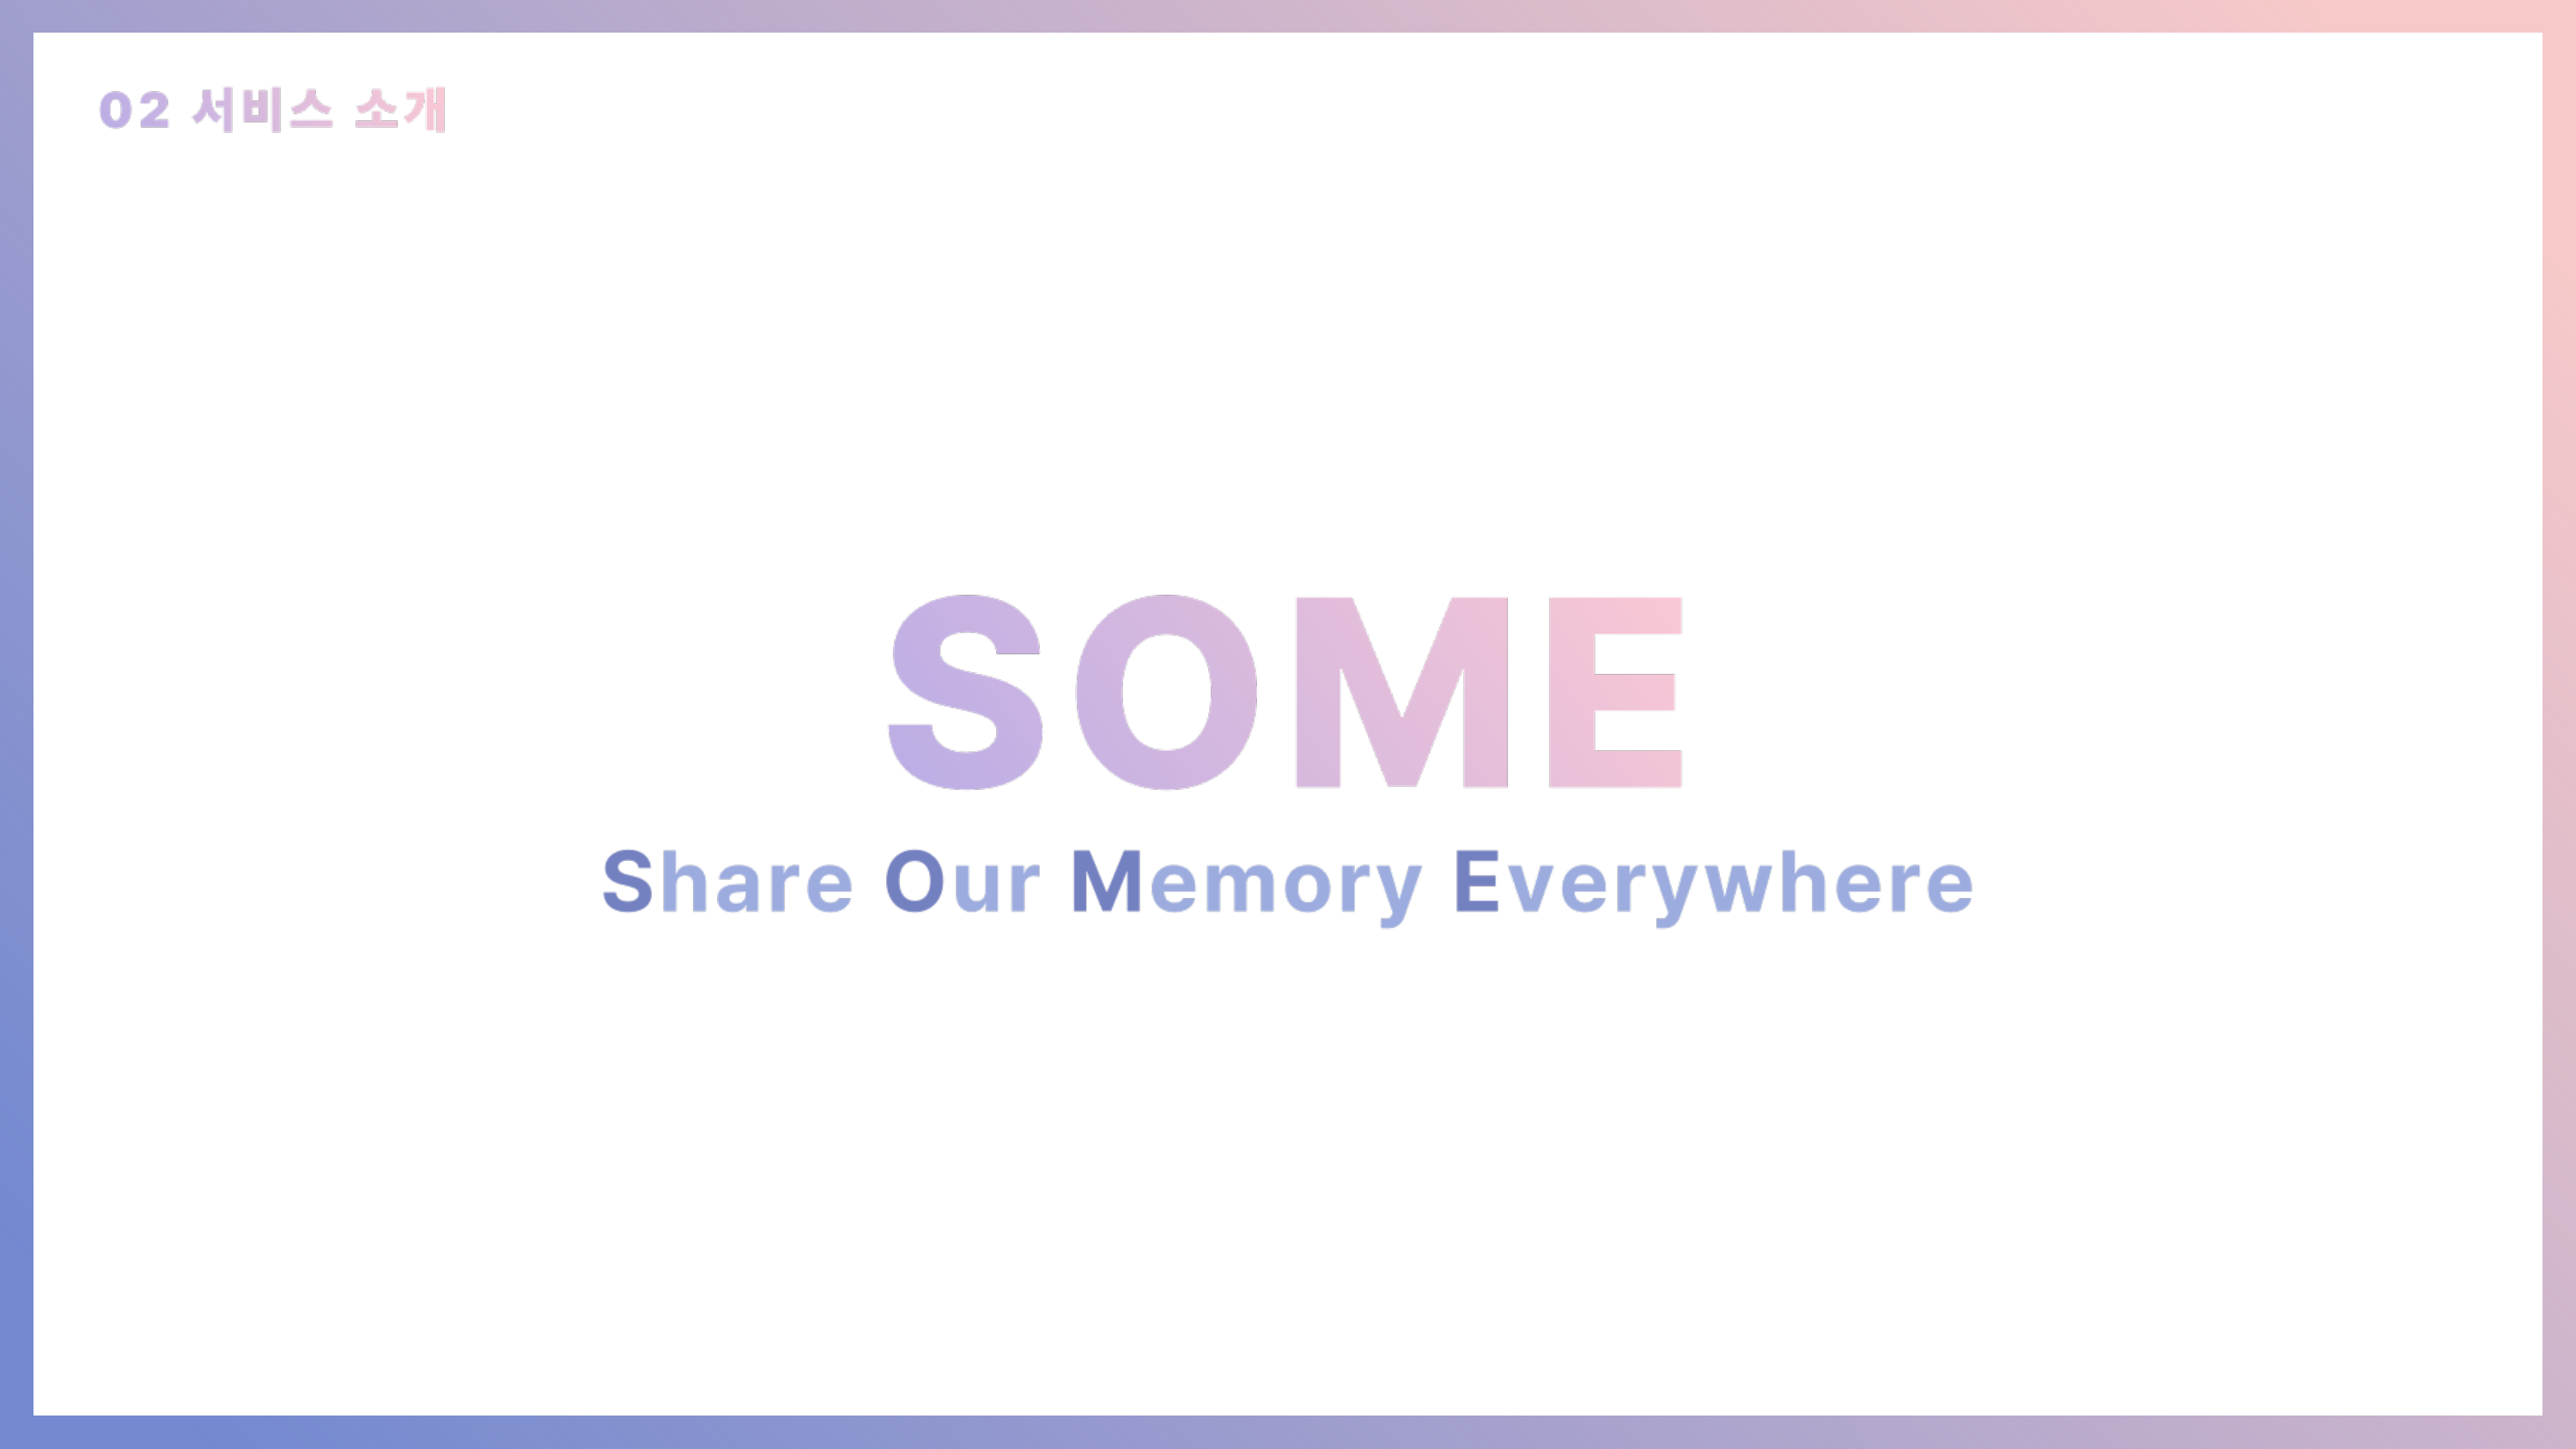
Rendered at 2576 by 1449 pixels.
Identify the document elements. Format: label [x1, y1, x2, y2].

picture [0, 0, 2576, 1449]
text_box [0, 464, 2011, 968]
